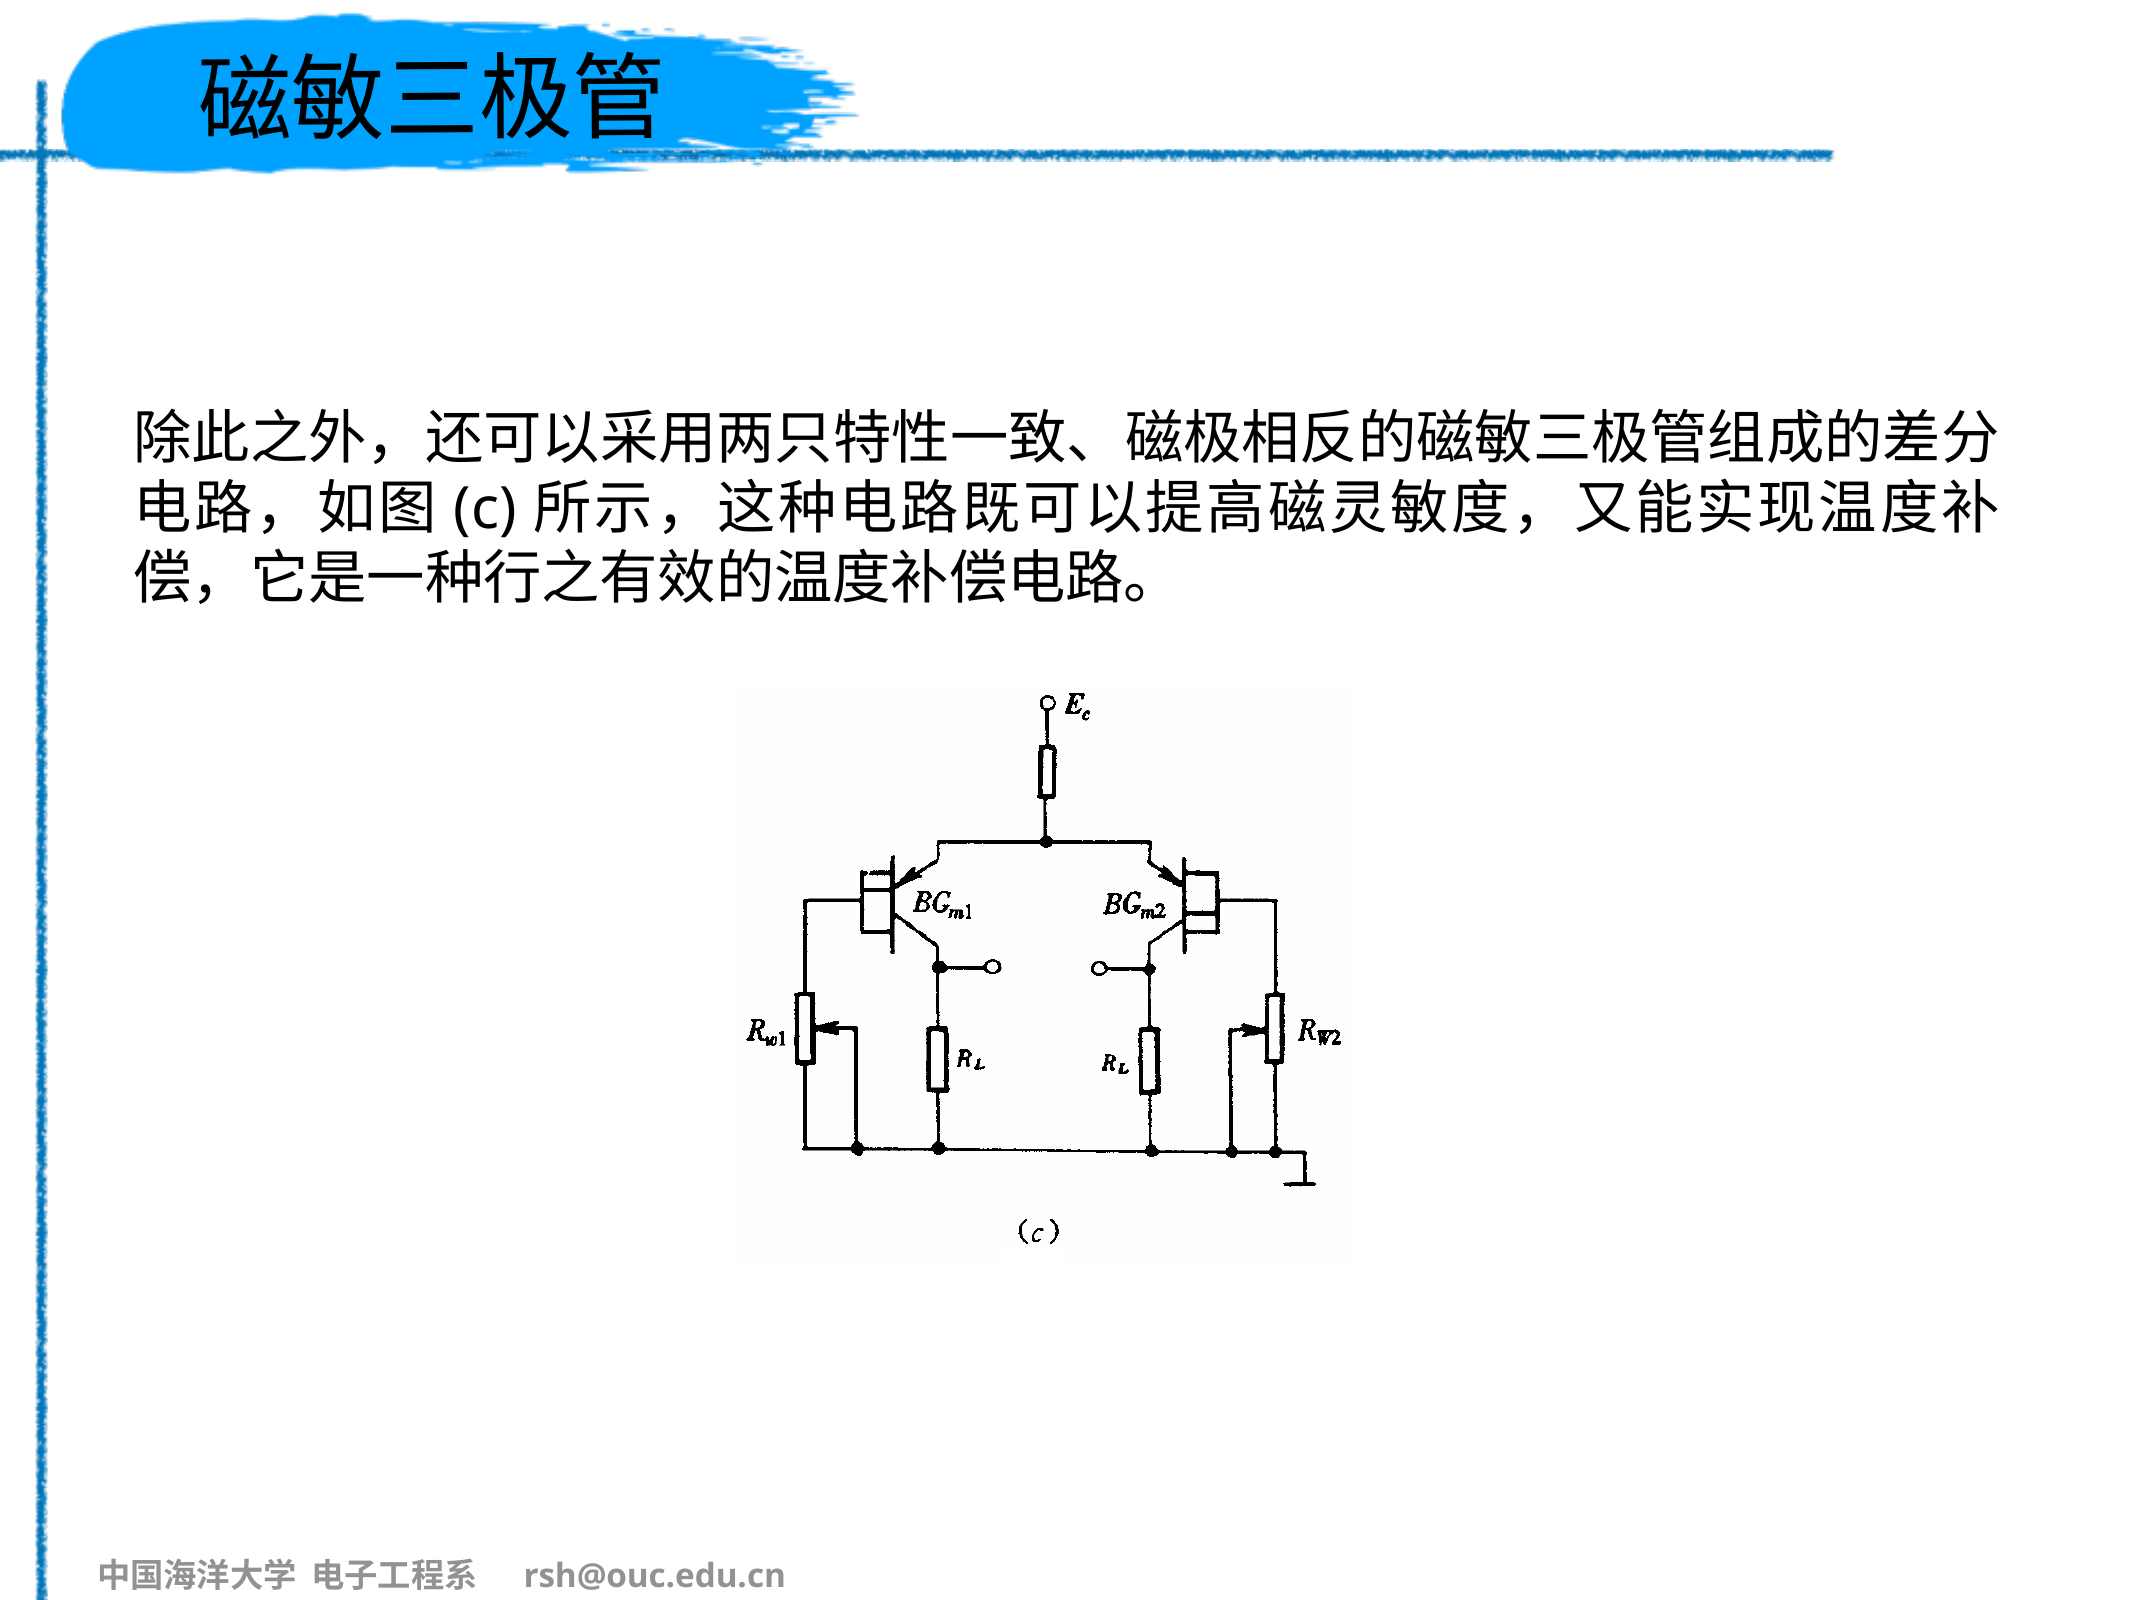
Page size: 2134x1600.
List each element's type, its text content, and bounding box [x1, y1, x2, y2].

picture [0, 10, 67, 1600]
title 磁敏三极管 [66, 0, 799, 188]
picture [798, 10, 1841, 178]
picture [734, 688, 1354, 1267]
text_box 除此之外，还可以采用两只特性一致、磁极相反的磁敏三极管组成的差分电路，如图(c)所示，这种电路既可以提高磁灵敏度，又能实现温度补偿，它是一种行之有效的温度补偿电路。 [125, 391, 2008, 619]
